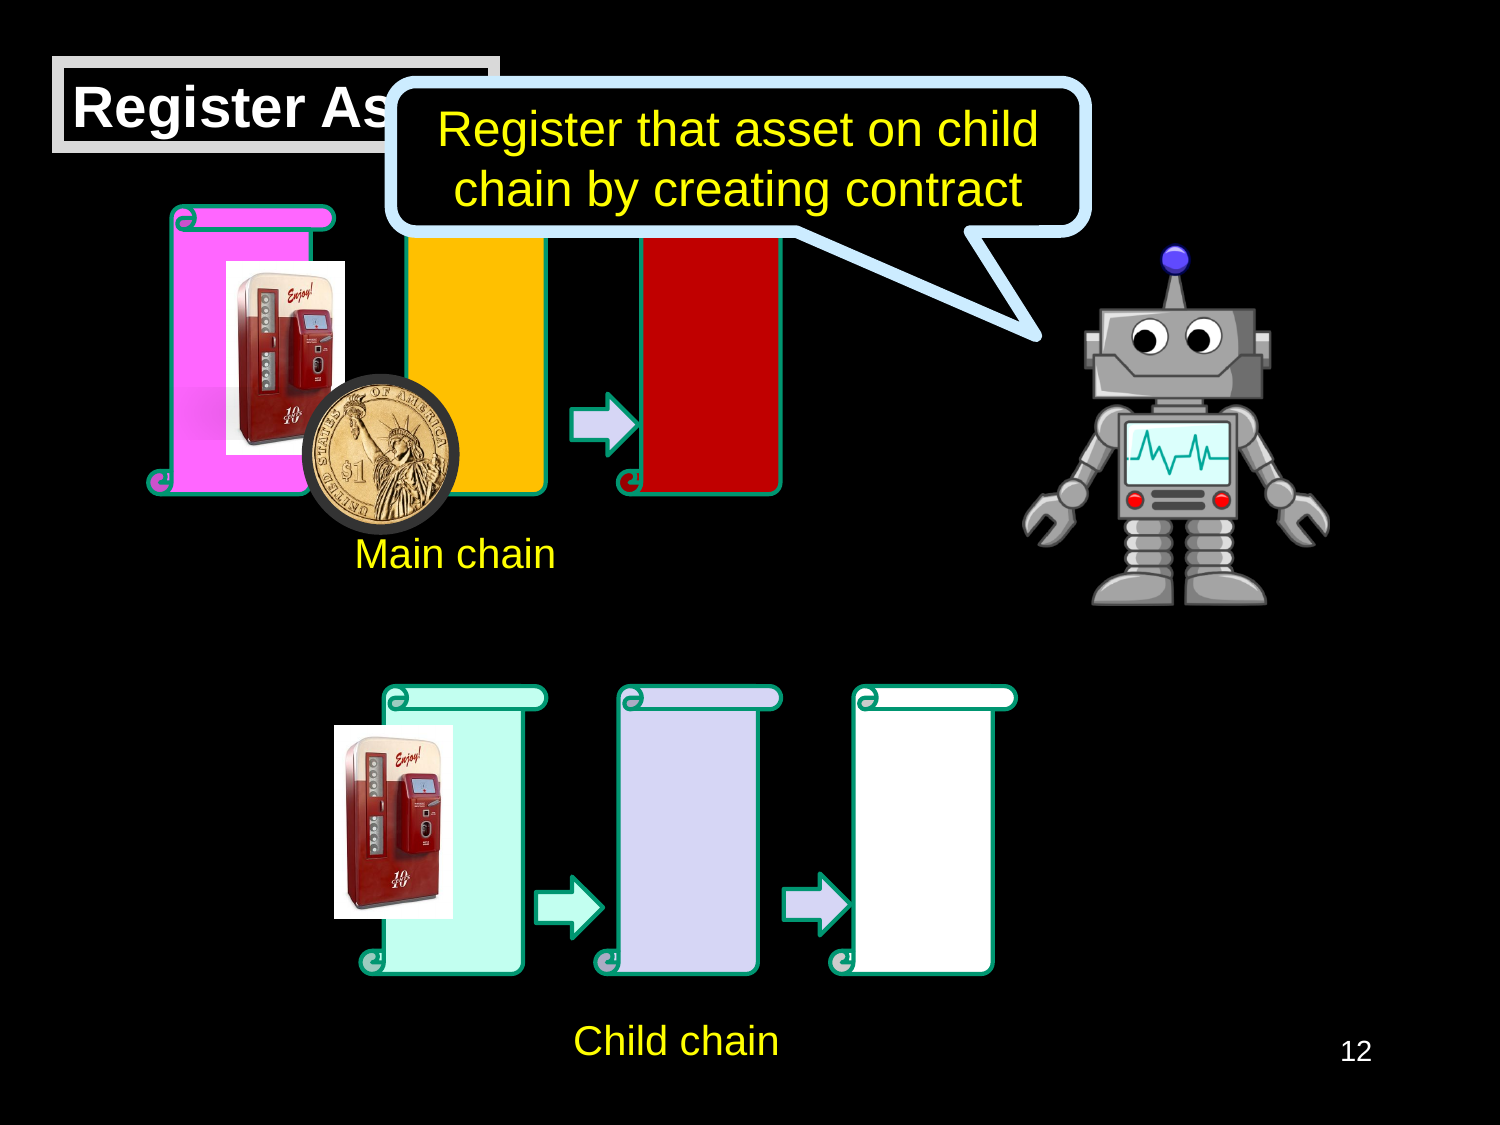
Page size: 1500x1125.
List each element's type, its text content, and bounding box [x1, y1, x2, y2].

picture [1022, 243, 1330, 606]
picture [226, 261, 455, 530]
text_box Register that asset on child chain by creating contract [390, 82, 1086, 328]
slide_number 12 [1074, 1024, 1388, 1101]
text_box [148, 206, 805, 495]
text_box Register Asset [57, 62, 495, 147]
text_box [360, 685, 1017, 975]
text_box Main chain [339, 519, 572, 585]
picture [333, 724, 453, 919]
text_box Child chain [558, 1006, 795, 1072]
